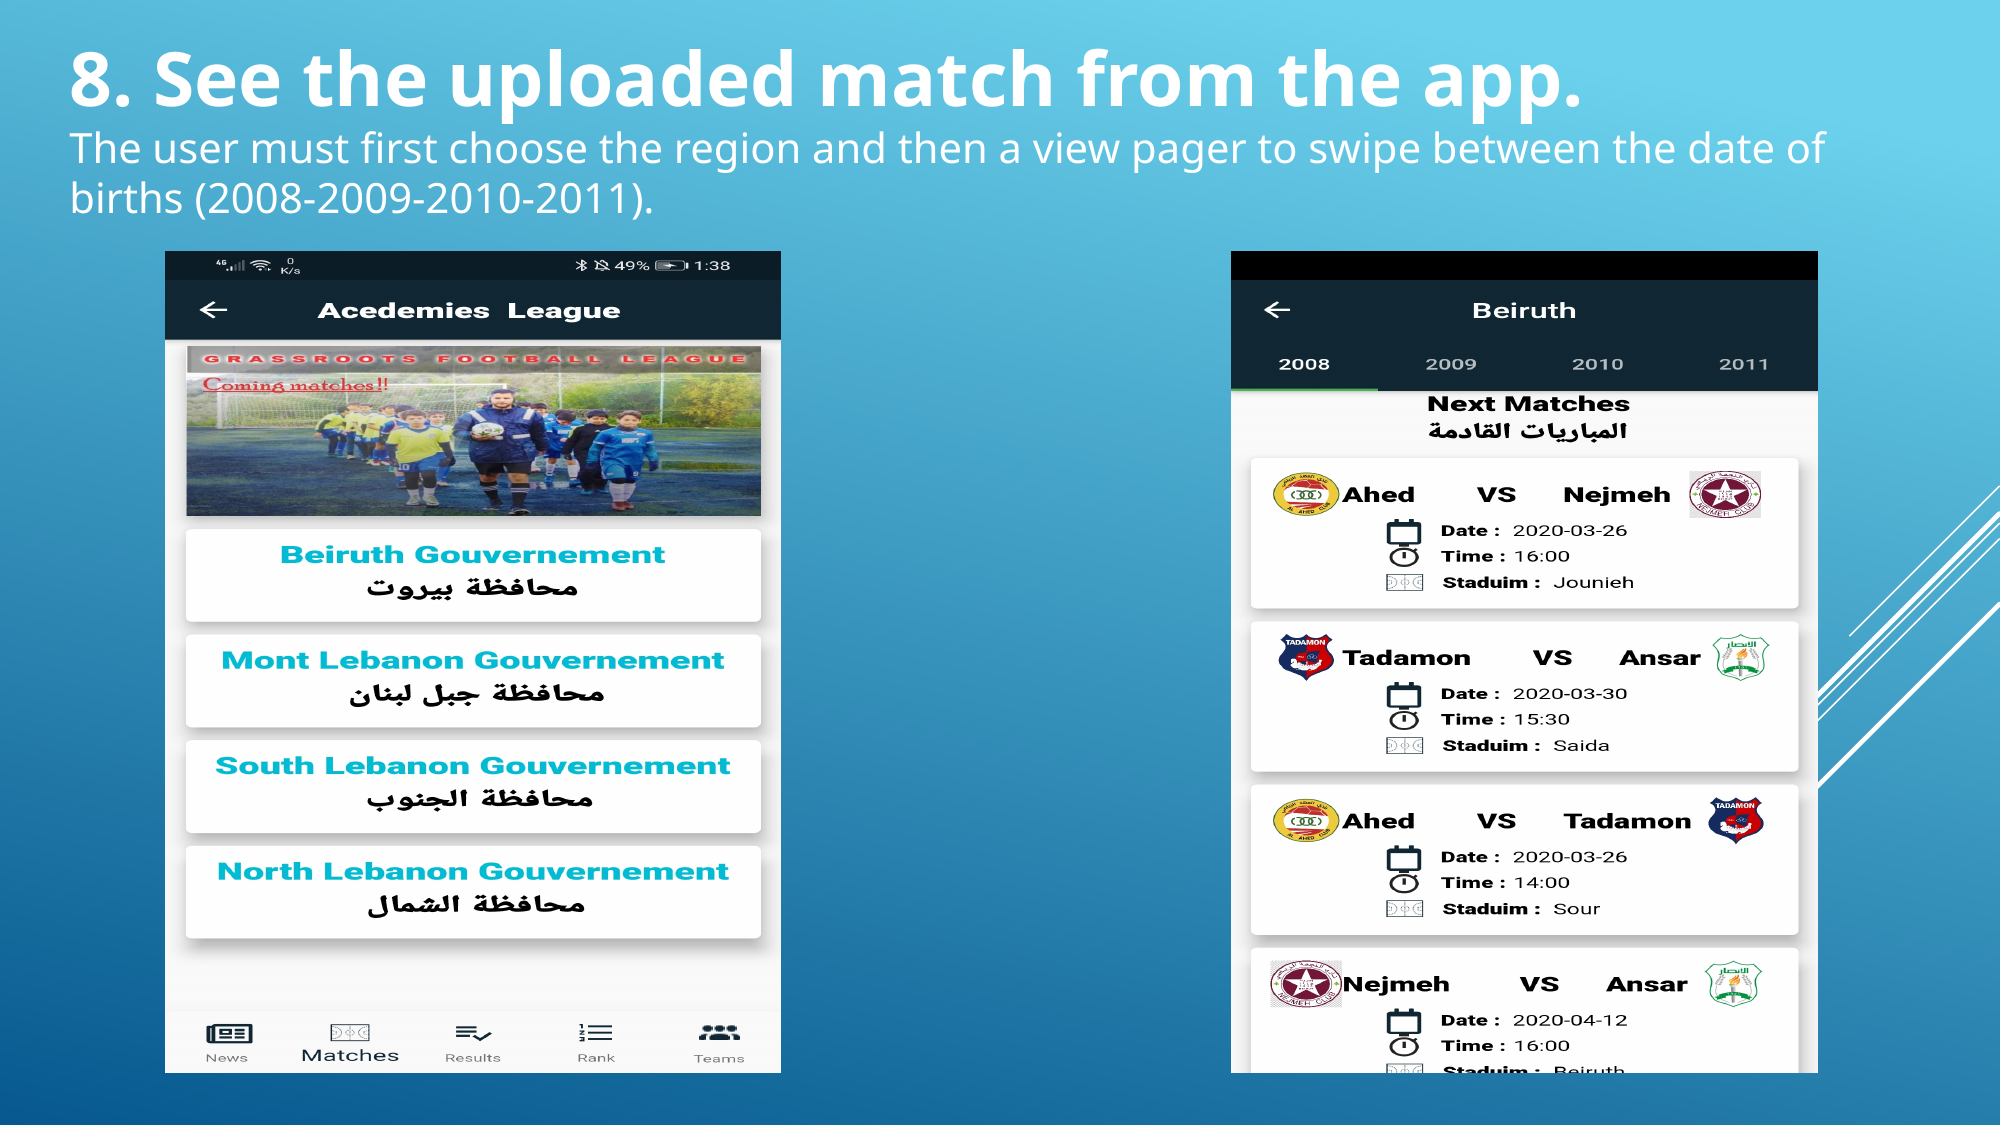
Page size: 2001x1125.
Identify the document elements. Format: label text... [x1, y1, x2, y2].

text_box 8. See the uploaded match from the app. The user must first choose the region and then a view pager to swipe between the date of births (2008-2009-2010-2011). [54, 24, 1946, 229]
picture [1230, 250, 1818, 1074]
picture [165, 250, 782, 1074]
